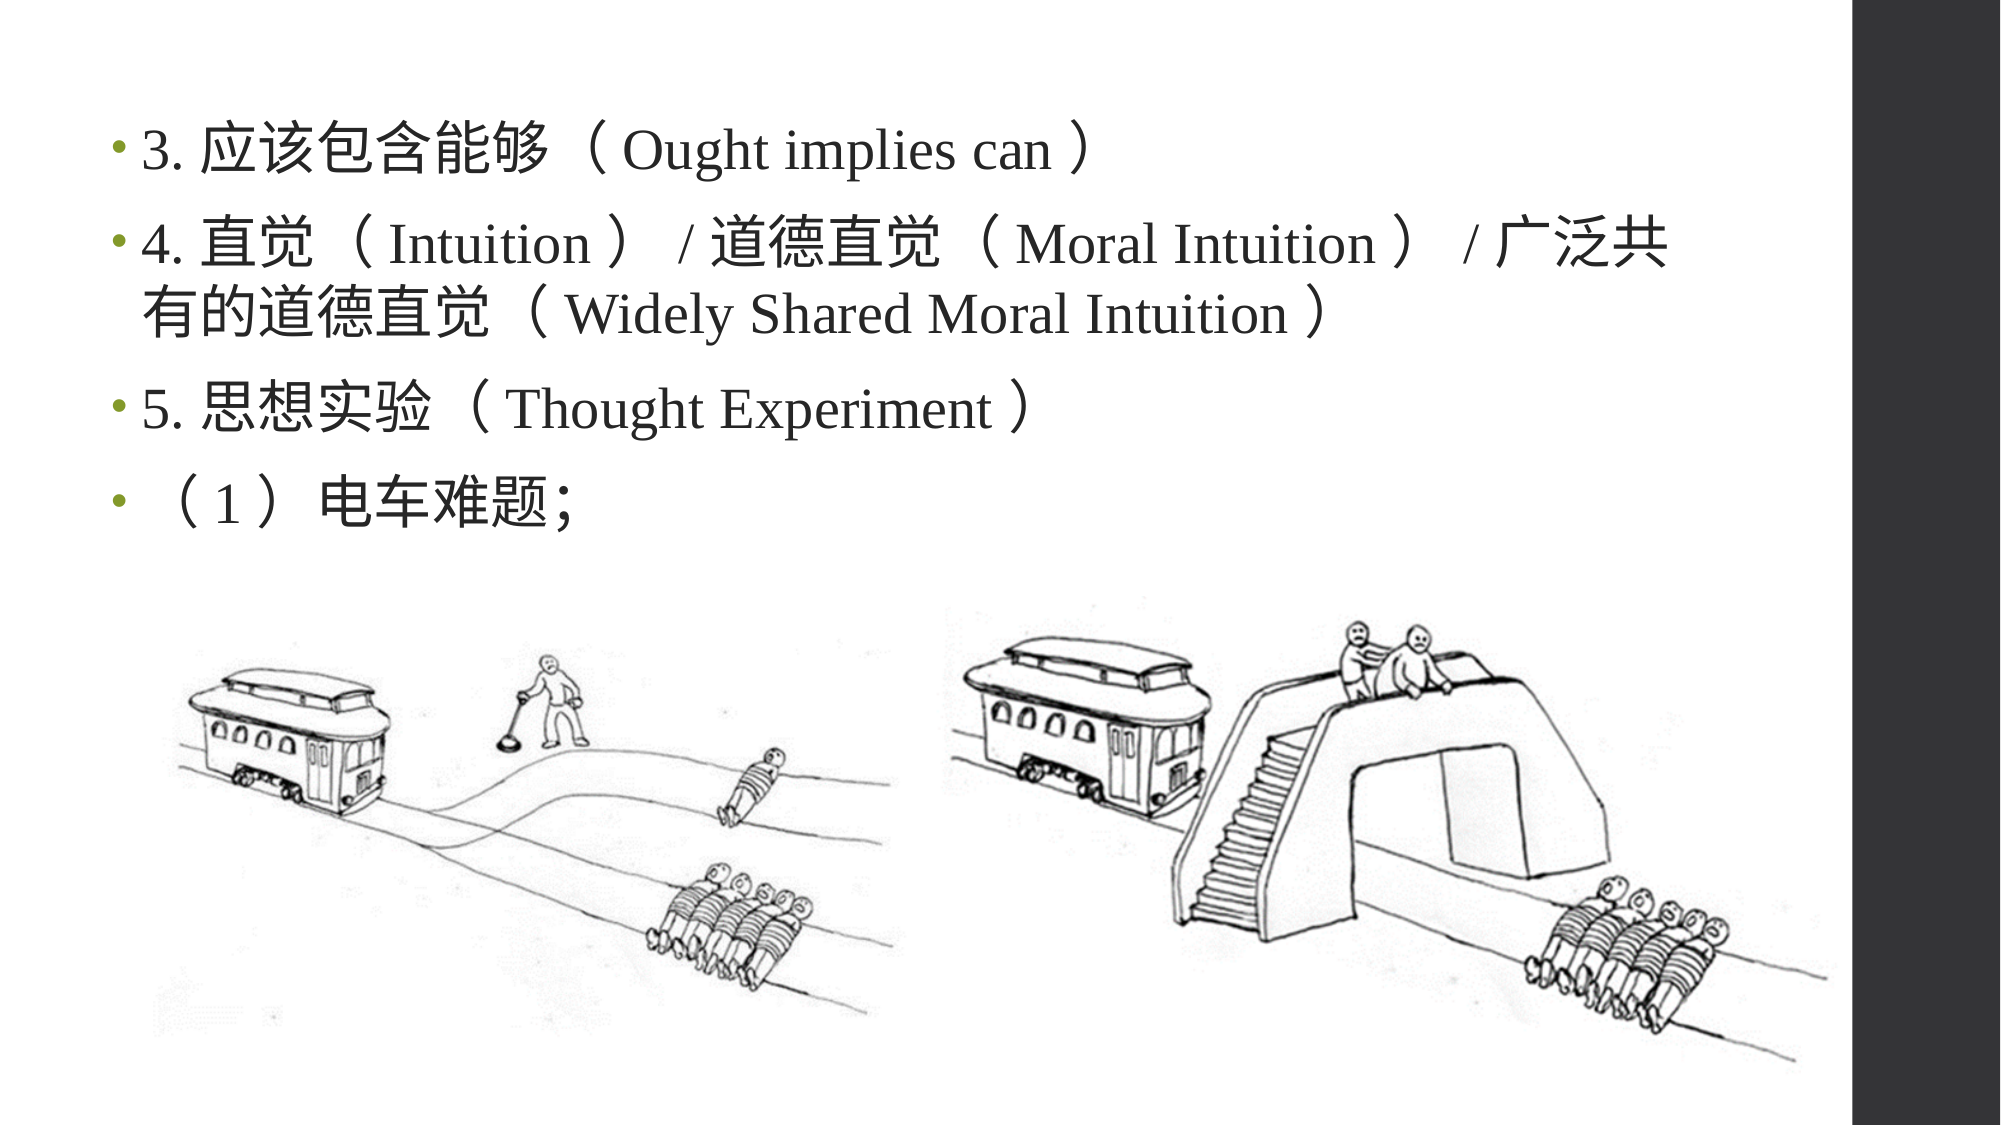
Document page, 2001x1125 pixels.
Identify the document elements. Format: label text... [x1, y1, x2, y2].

list 3.应该包含能够（Ought implies can） 4.直觉（Intuition）/道德直觉（Moral Intuition）/广泛共有的道德直觉（Widely Shared Moral Intuition） 5.思想实验（Thought Experiment） （1）电车难题； [96, 103, 1738, 943]
picture [133, 549, 1848, 1084]
